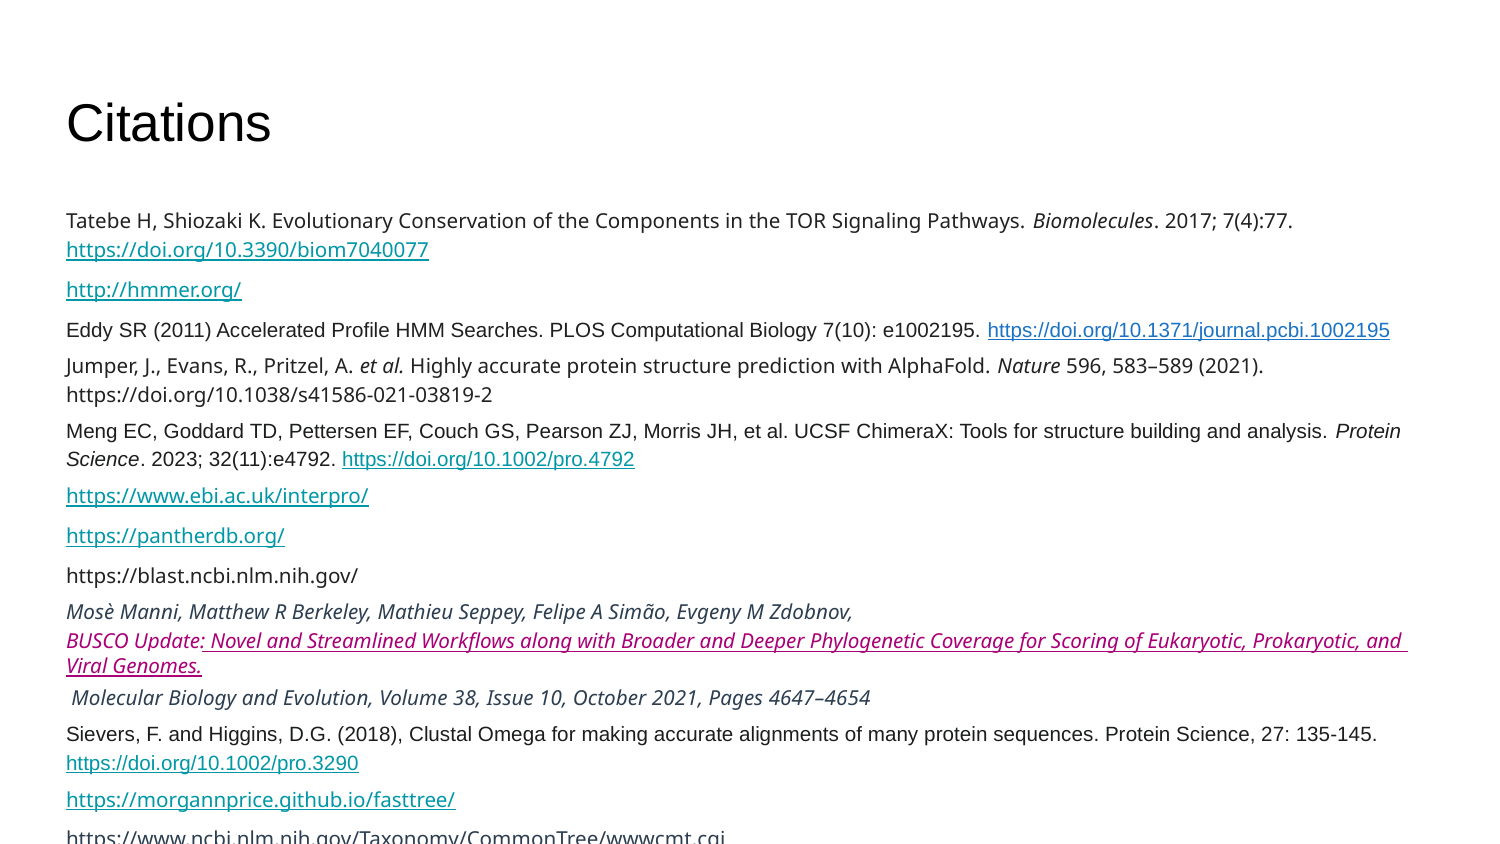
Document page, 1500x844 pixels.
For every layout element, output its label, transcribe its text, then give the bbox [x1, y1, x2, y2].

title Citations [51, 72, 1449, 167]
list Tatebe H, Shiozaki K. Evolutionary Conservation of the Components in the TOR Signaling Pathways. Biomolecules. 2017; 7(4):77. https://doi.org/10.3390/biom7040077 http://hmmer.org/ Eddy SR (2011) Accelerated Profile HMM Searches. PLOS Computational Biology 7(10): e1002195. https://doi.org/10.1371/journal.pcbi.1002195 Jumper, J., Evans, R., Pritzel, A. et al. Highly accurate protein structure prediction with AlphaFold. Nature 596, 583–589 (2021). https://doi.org/10.1038/s41586-021-03819-2 Meng EC, Goddard TD, Pettersen EF, Couch GS, Pearson ZJ, Morris JH, et al. UCSF ChimeraX: Tools for structure building and analysis. Protein Science. 2023; 32(11):e4792. https://doi.org/10.1002/pro.4792 https://www.ebi.ac.uk/interpro/ https://pantherdb.org/ https://blast.ncbi.nlm.nih.gov/ Mosè Manni, Matthew R Berkeley, Mathieu Seppey, Felipe A Simão, Evgeny M Zdobnov, BUSCO Update: Novel and Streamlined Workflows along with Broader and Deeper Phylogenetic Coverage for Scoring of Eukaryotic, Prokaryotic, and Viral Genomes. Molecular Biology and Evolution, Volume 38, Issue 10, October 2021, Pages 4647–4654 Sievers, F. and Higgins, D.G. (2018), Clustal Omega for making accurate alignments of many protein sequences. Protein Science, 27: 135-145. https://doi.org/10.1002/pro.3290 https://morgannprice.github.io/fasttree/ https://www.ncbi.nlm.nih.gov/Taxonomy/CommonTree/wwwcmt.cgi [51, 189, 1449, 844]
